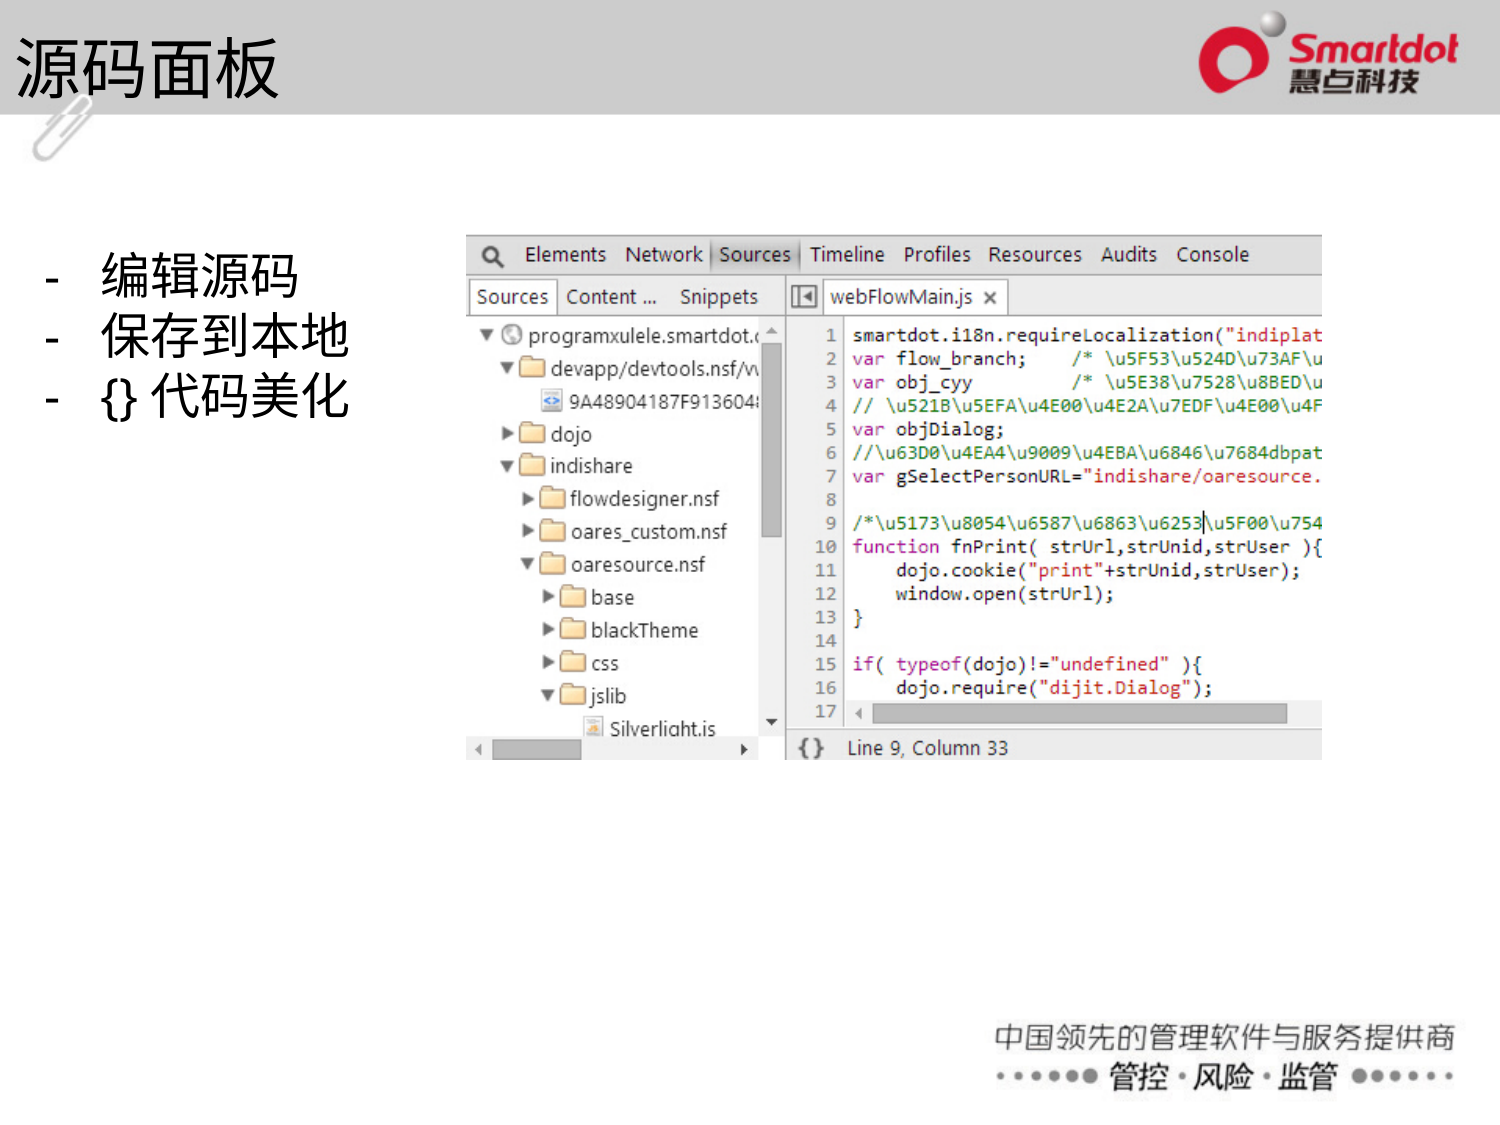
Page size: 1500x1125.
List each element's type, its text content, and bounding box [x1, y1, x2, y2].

picture [0, 0, 1500, 1125]
text_box 源码面板 [0, 19, 792, 114]
text_box 编辑源码 保存到本地 {}代码美化 [29, 237, 461, 433]
